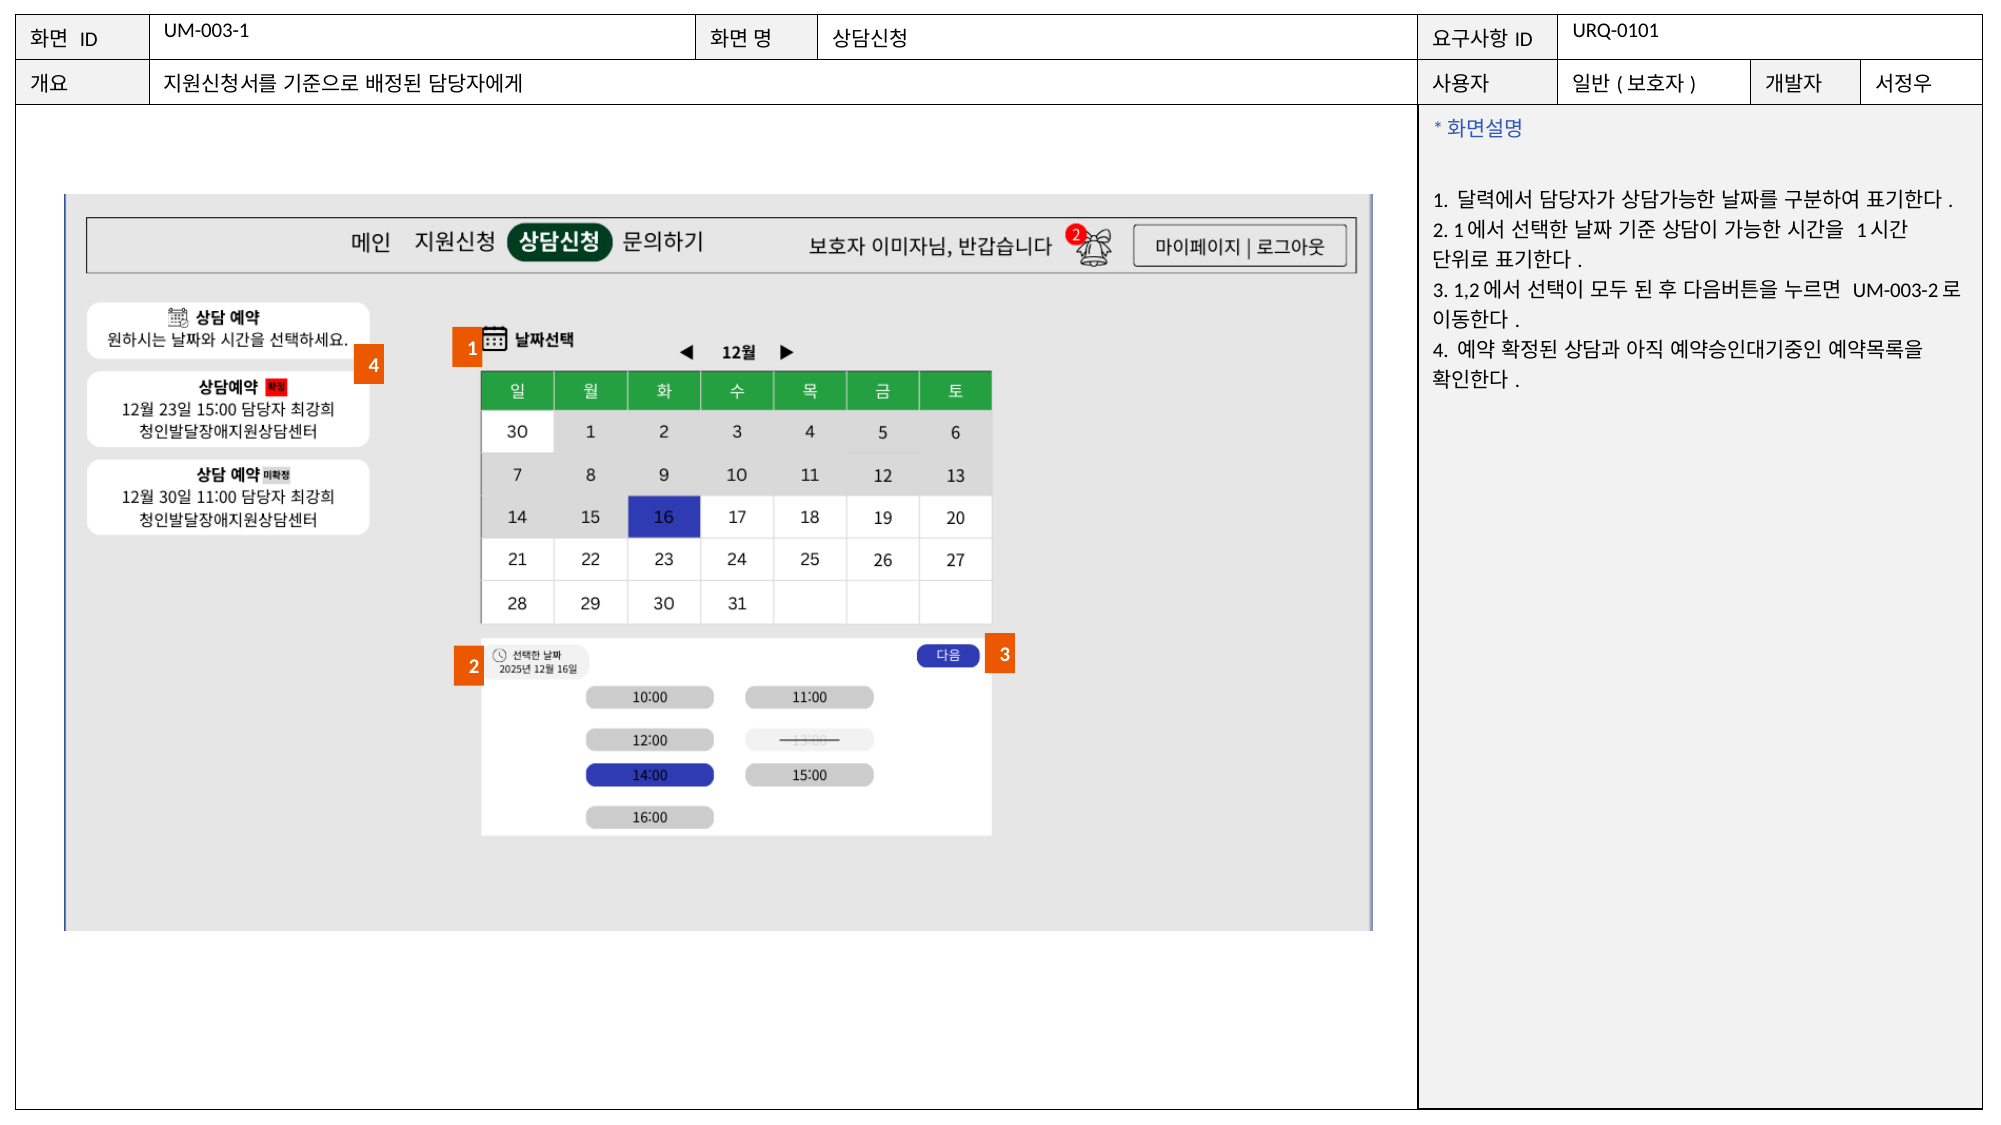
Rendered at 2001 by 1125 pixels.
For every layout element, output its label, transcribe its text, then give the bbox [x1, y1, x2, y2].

table_header UM-003-1 [150, 15, 695, 59]
table_cell 개요 [16, 60, 149, 104]
table_cell 사용자 [1418, 60, 1557, 104]
table_cell 지원신청서를 기준으로 배정된 담당자에게 [150, 60, 1417, 104]
table_cell 개발자 [1751, 60, 1860, 104]
table_header 요구사항ID [1418, 15, 1557, 59]
table_cell 서정우 [1861, 60, 1982, 104]
table_header 상담신청 [818, 15, 1417, 59]
table_cell 일반(보호자) [1558, 60, 1750, 104]
picture [64, 194, 1373, 931]
table_header 화면 ID [16, 15, 149, 59]
table_header 화면 명 [696, 15, 817, 59]
table_cell [16, 105, 1417, 1109]
table_header URQ-0101 [1558, 15, 1982, 59]
table_cell *화면설명 1. 달력에서 담당자가 상담가능한 날짜를 구분하여 표기한다. 2. 1에서 선택한 날짜 기준 상담이 가능한 시간을 1시간 단위로 표기한다. 3. 1,2에서 선택이 모두 된 후 다음버튼을 누르면 UM-003-2로 이동한다. 4. 예약 확정된 상담과 아직 예약승인대기중인 예약목록을 확인한다. [1419, 105, 1982, 1108]
